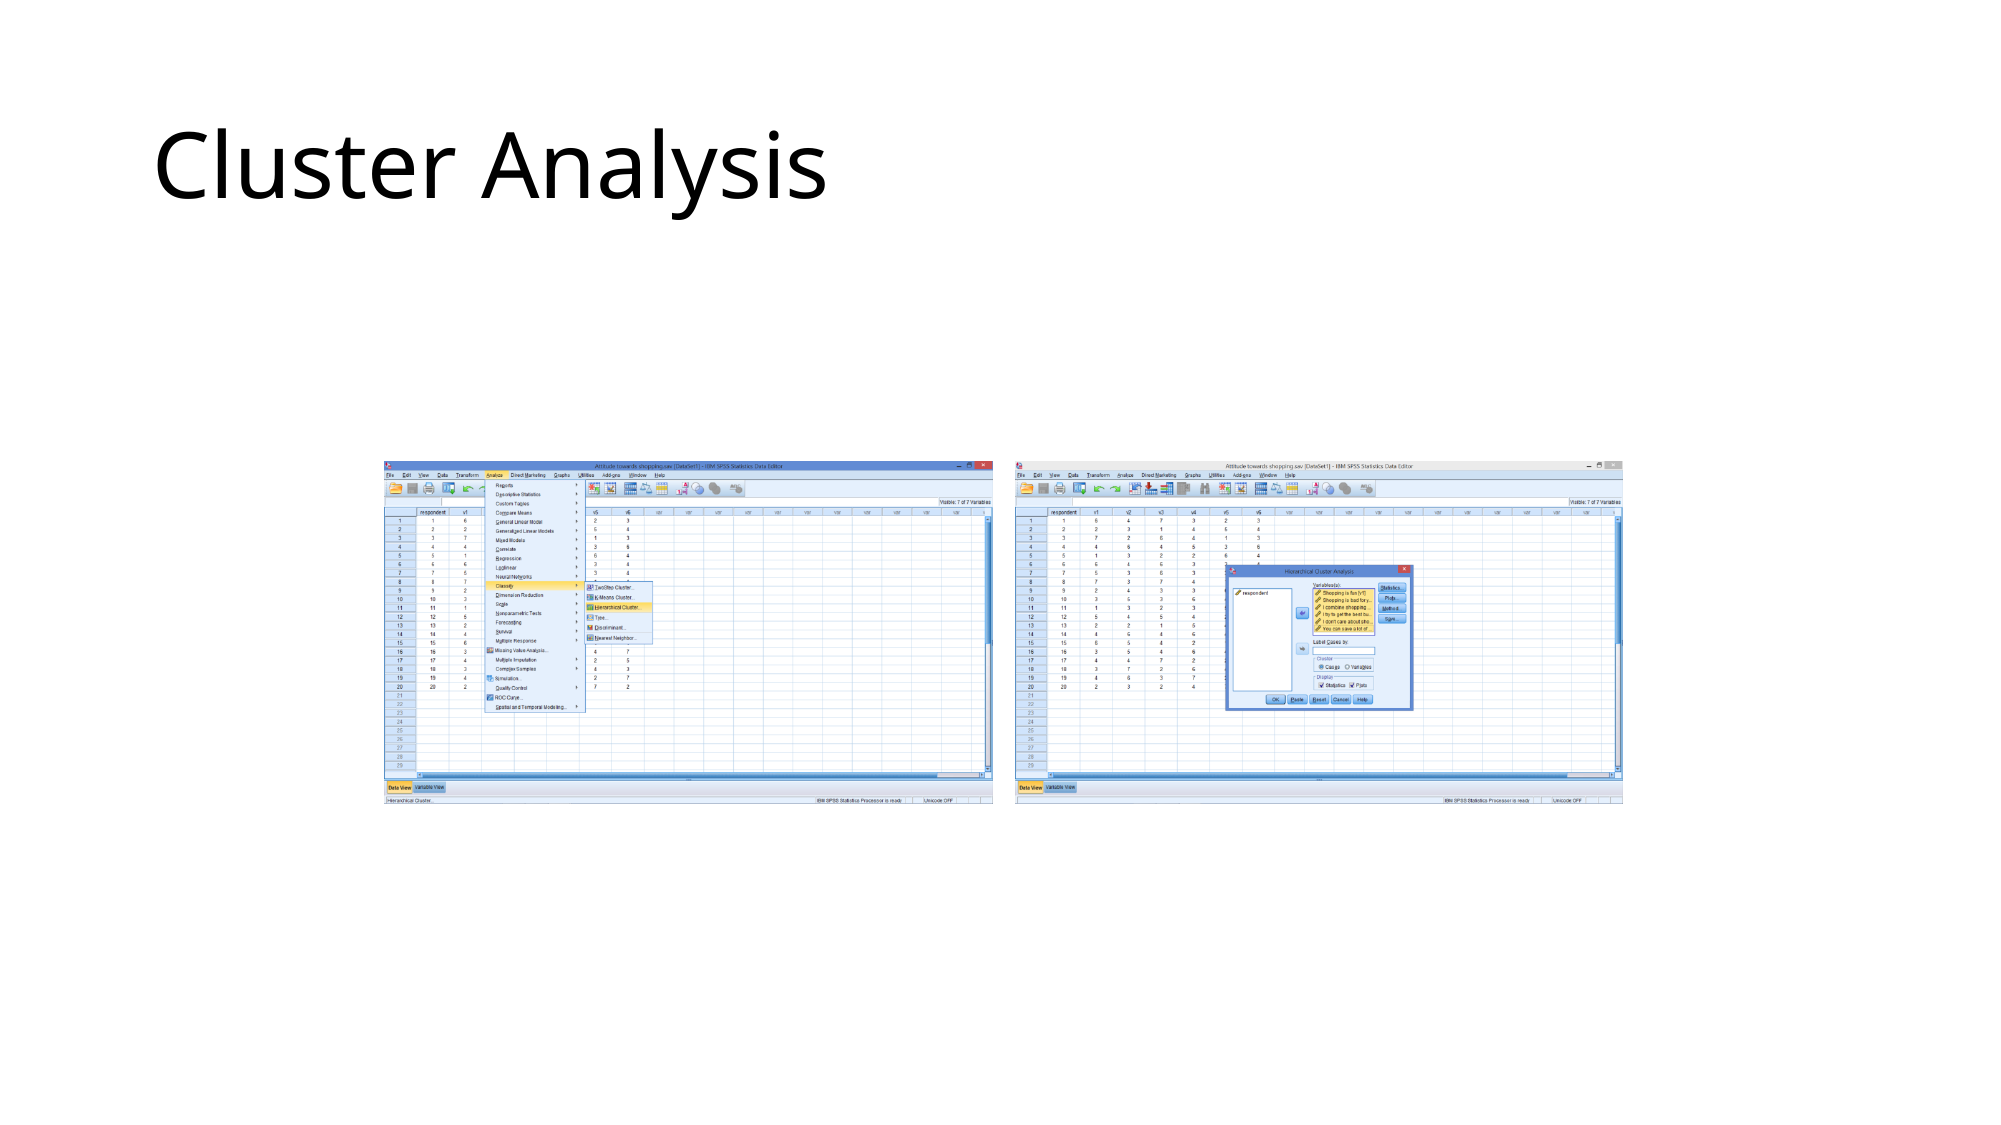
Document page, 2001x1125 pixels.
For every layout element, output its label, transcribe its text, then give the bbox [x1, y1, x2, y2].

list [1015, 461, 1623, 804]
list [384, 461, 993, 804]
title Cluster Analysis [137, 59, 1863, 278]
